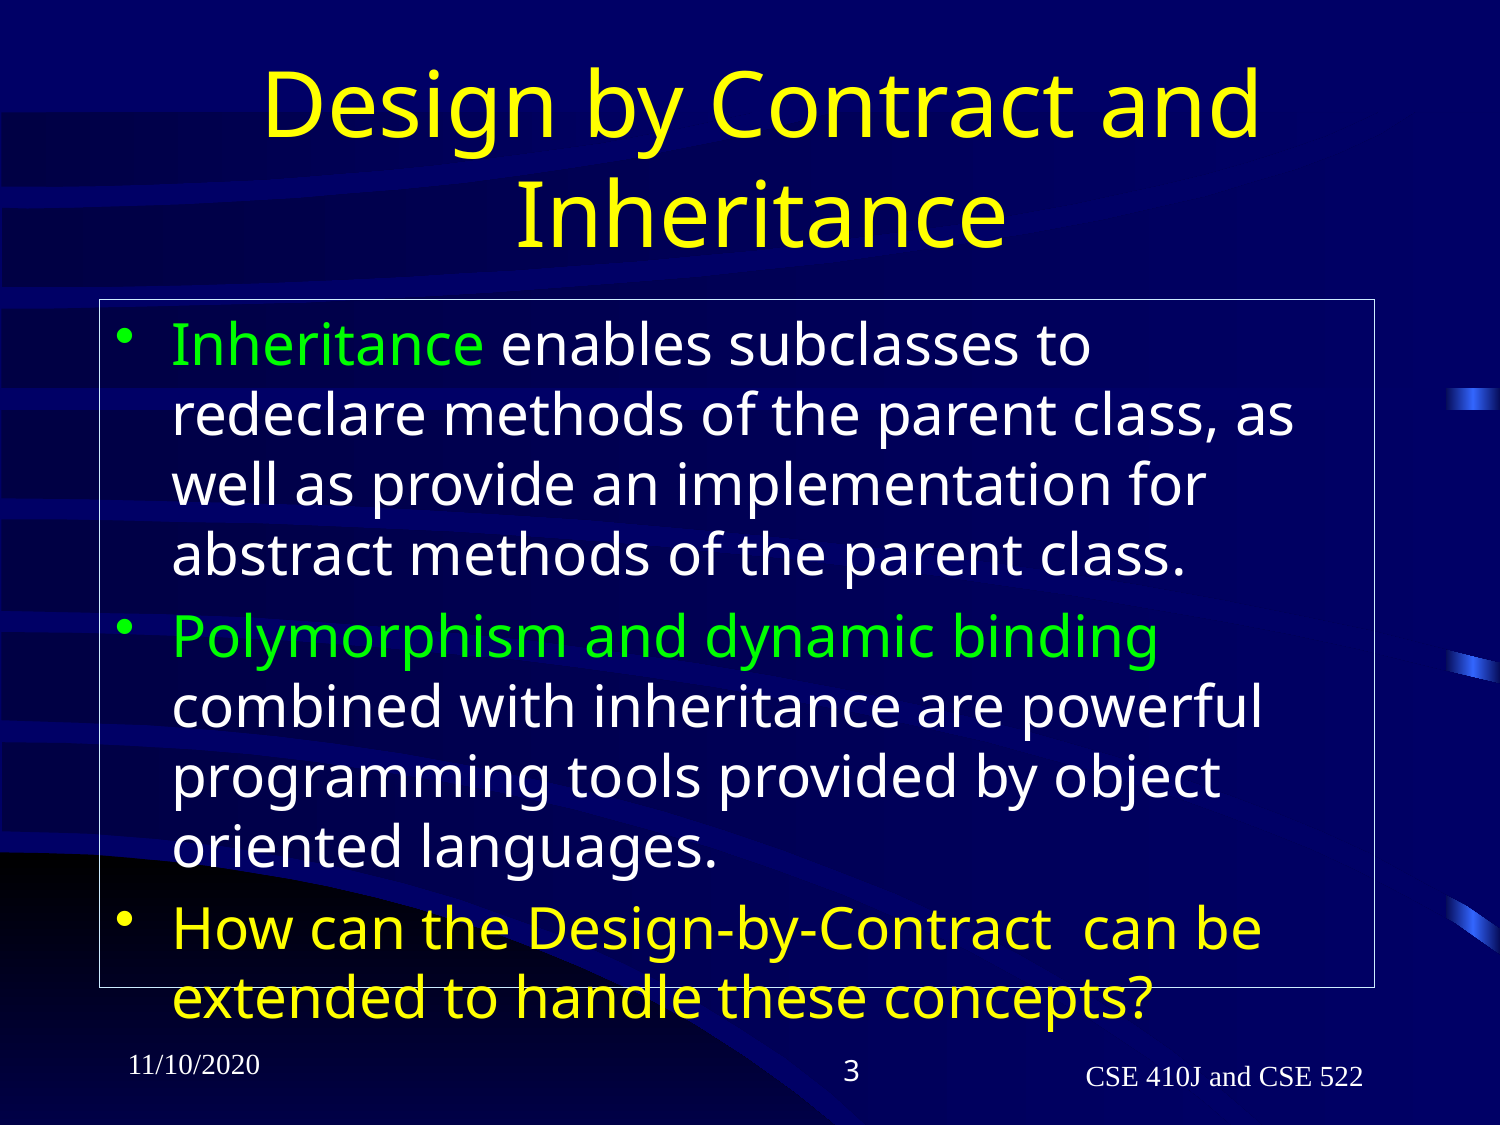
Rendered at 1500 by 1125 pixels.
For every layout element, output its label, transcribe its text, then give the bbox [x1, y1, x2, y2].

title Design by Contract and Inheritance [125, 62, 1400, 250]
slide_number 3 [562, 1024, 876, 1101]
list Inheritance enables subclasses to redeclare methods of the parent class, as well as provide an implementation for abstract methods of the parent class. Polymorphism and dynamic binding combined with inheritance are powerful programming tools provided by object oriented languages. How can the Design-by-Contract can be extended to handle these concepts? [99, 299, 1375, 988]
footer CSE 410J and CSE 522 [987, 1024, 1463, 1101]
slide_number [112, 1012, 426, 1088]
